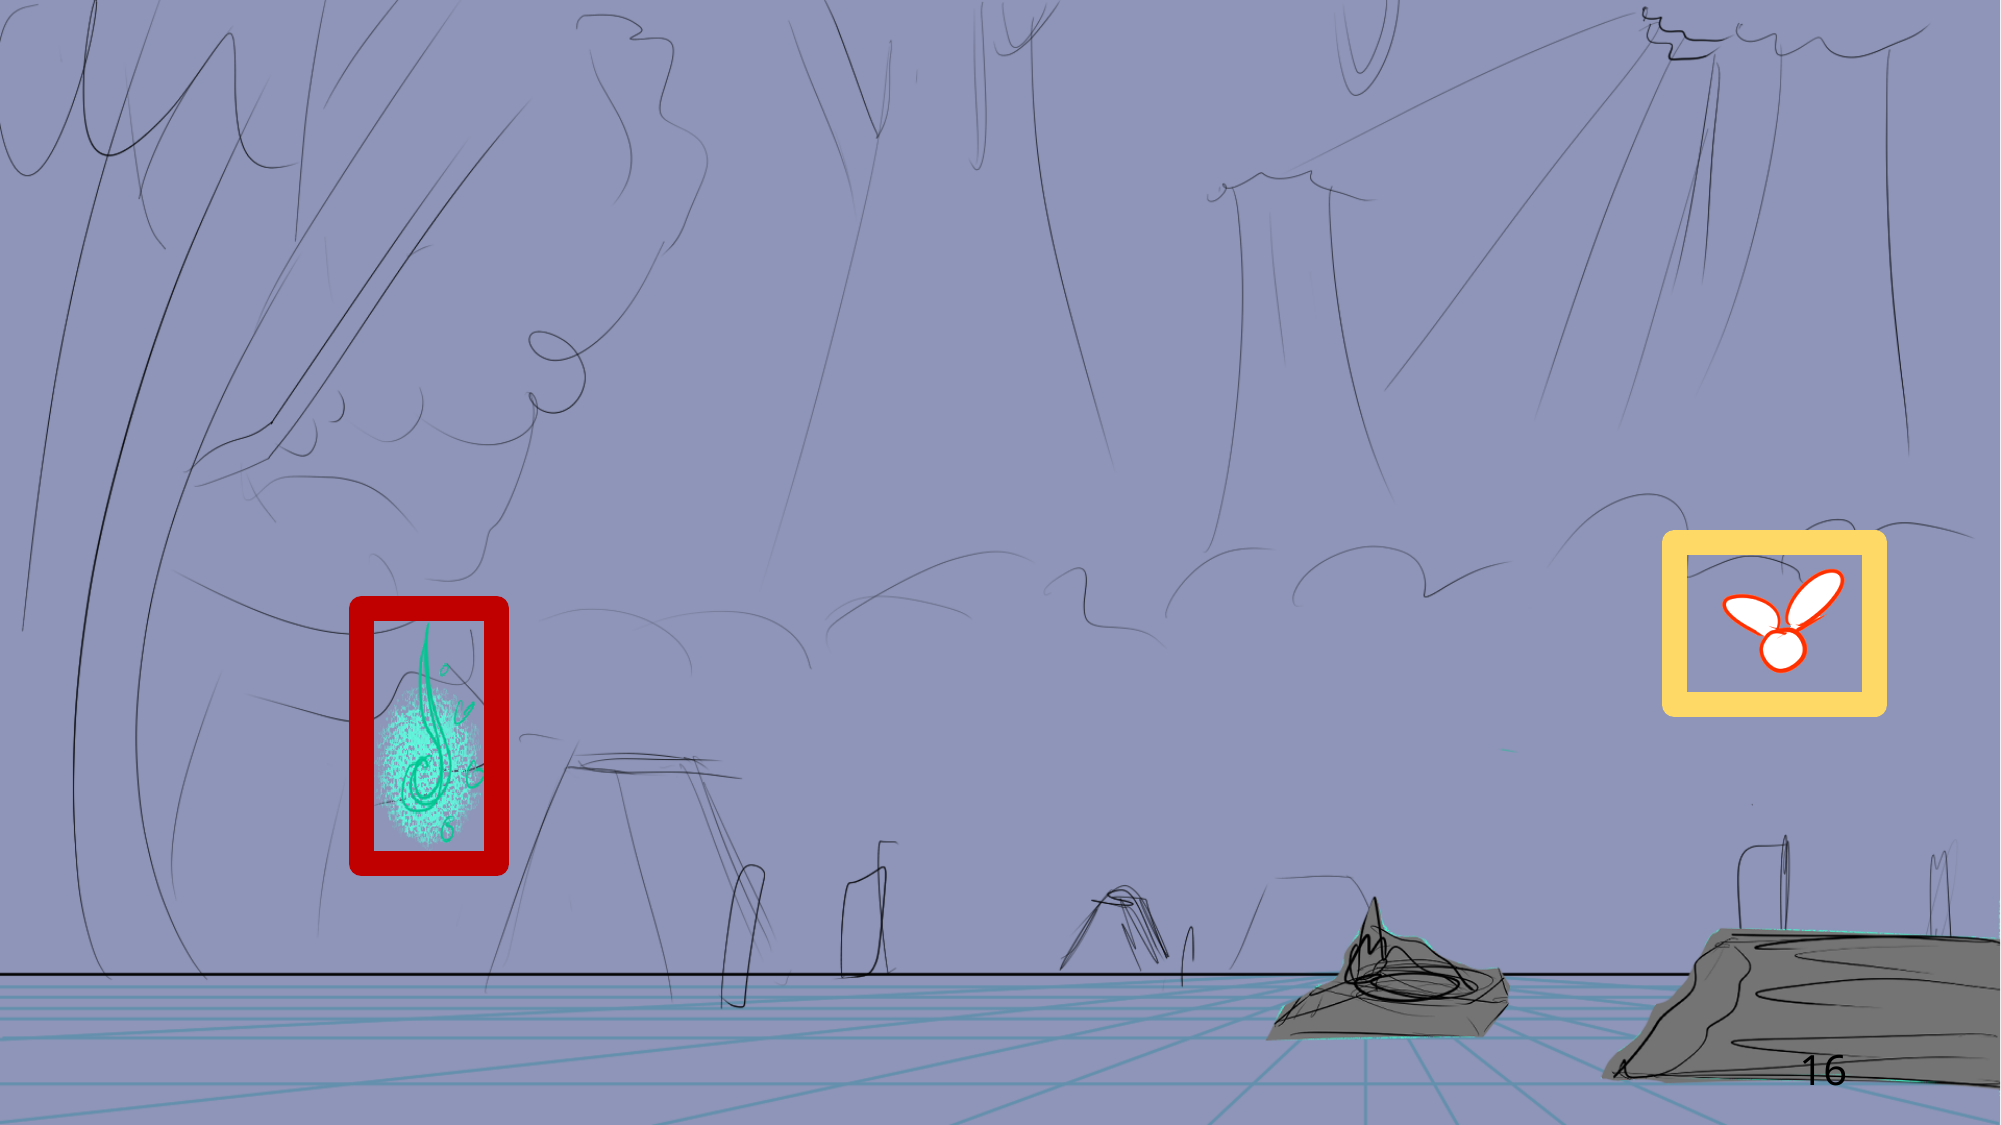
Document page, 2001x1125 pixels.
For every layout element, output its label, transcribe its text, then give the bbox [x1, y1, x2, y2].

picture [0, 0, 2001, 1125]
slide_number 15 [1412, 1042, 1863, 1103]
